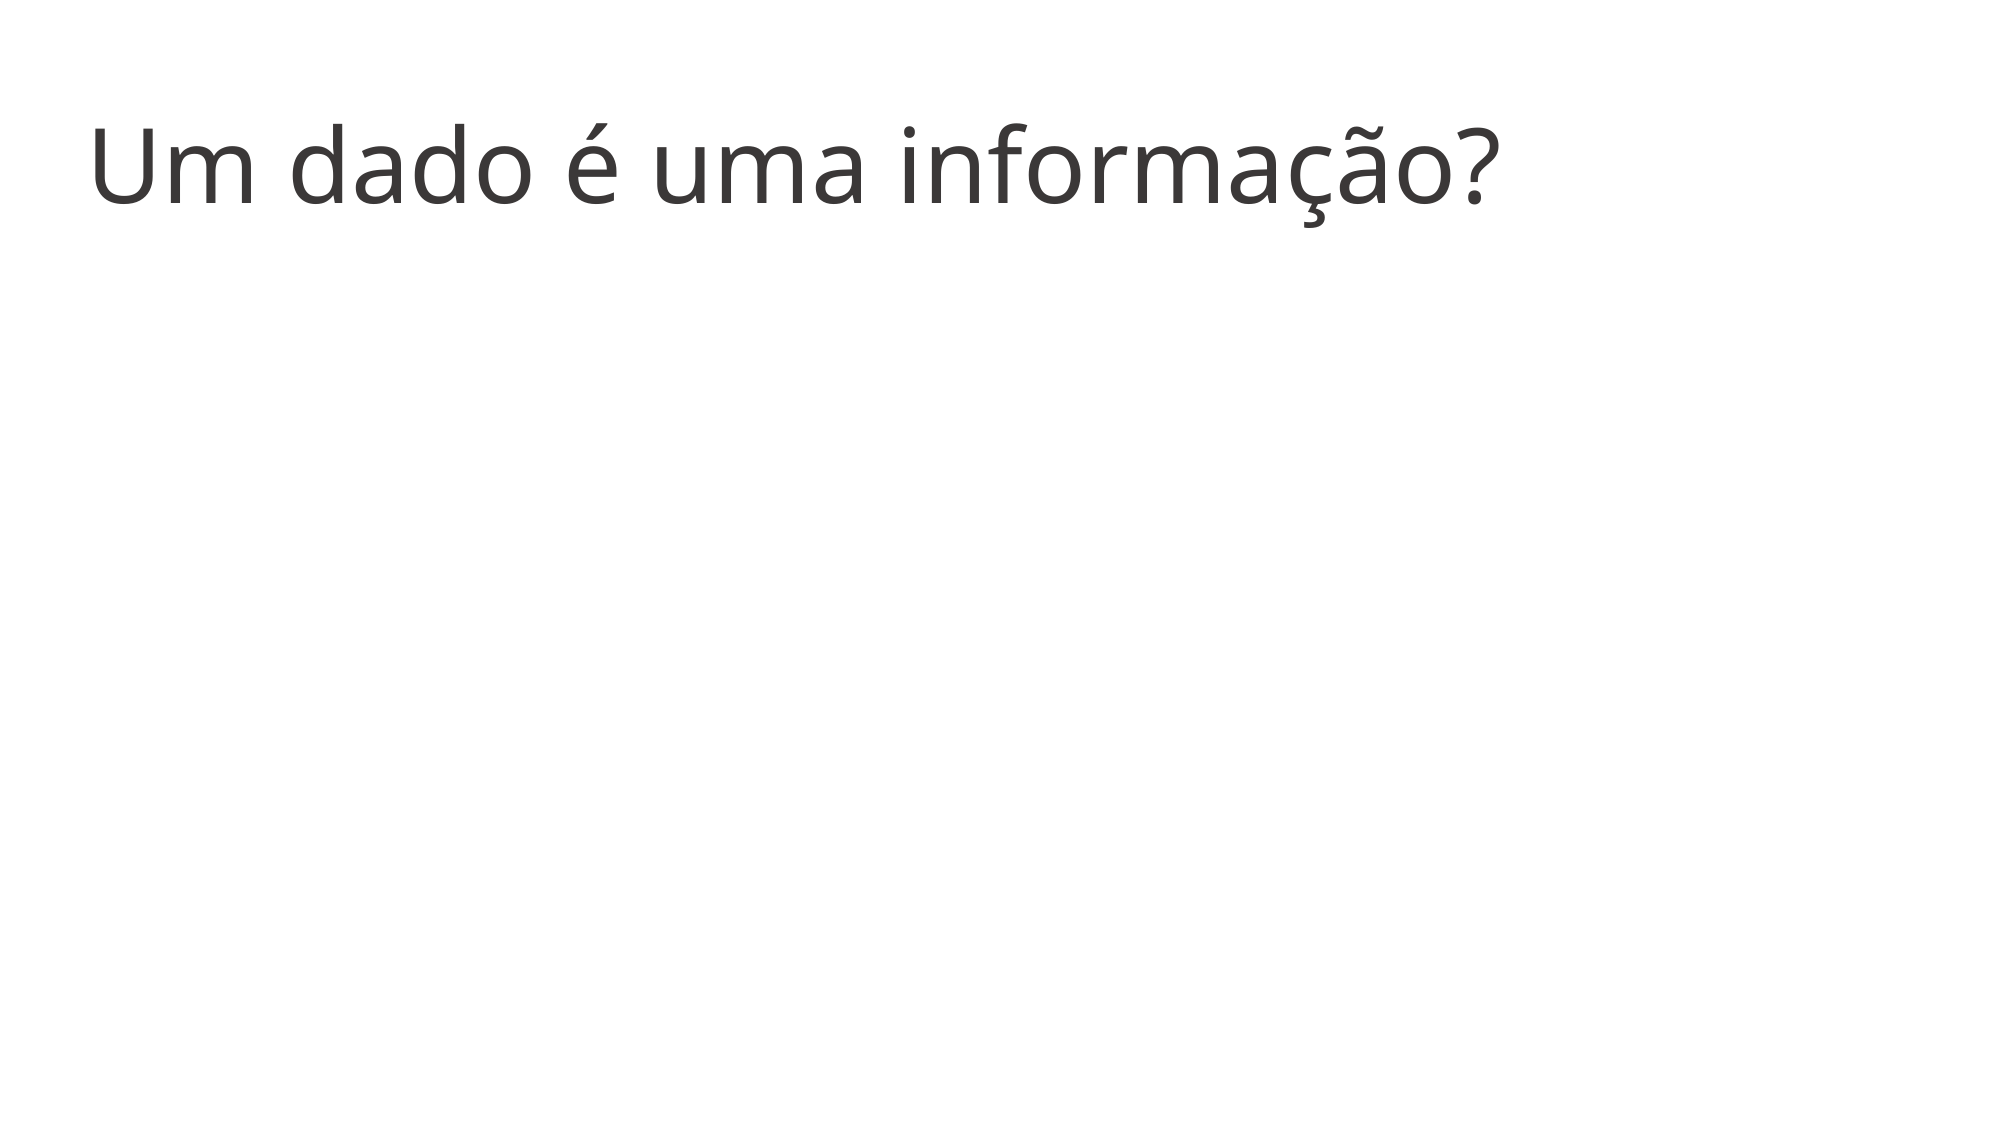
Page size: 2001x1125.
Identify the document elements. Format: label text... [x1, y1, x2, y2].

text_box Um dado é uma informação? [71, 91, 1623, 232]
